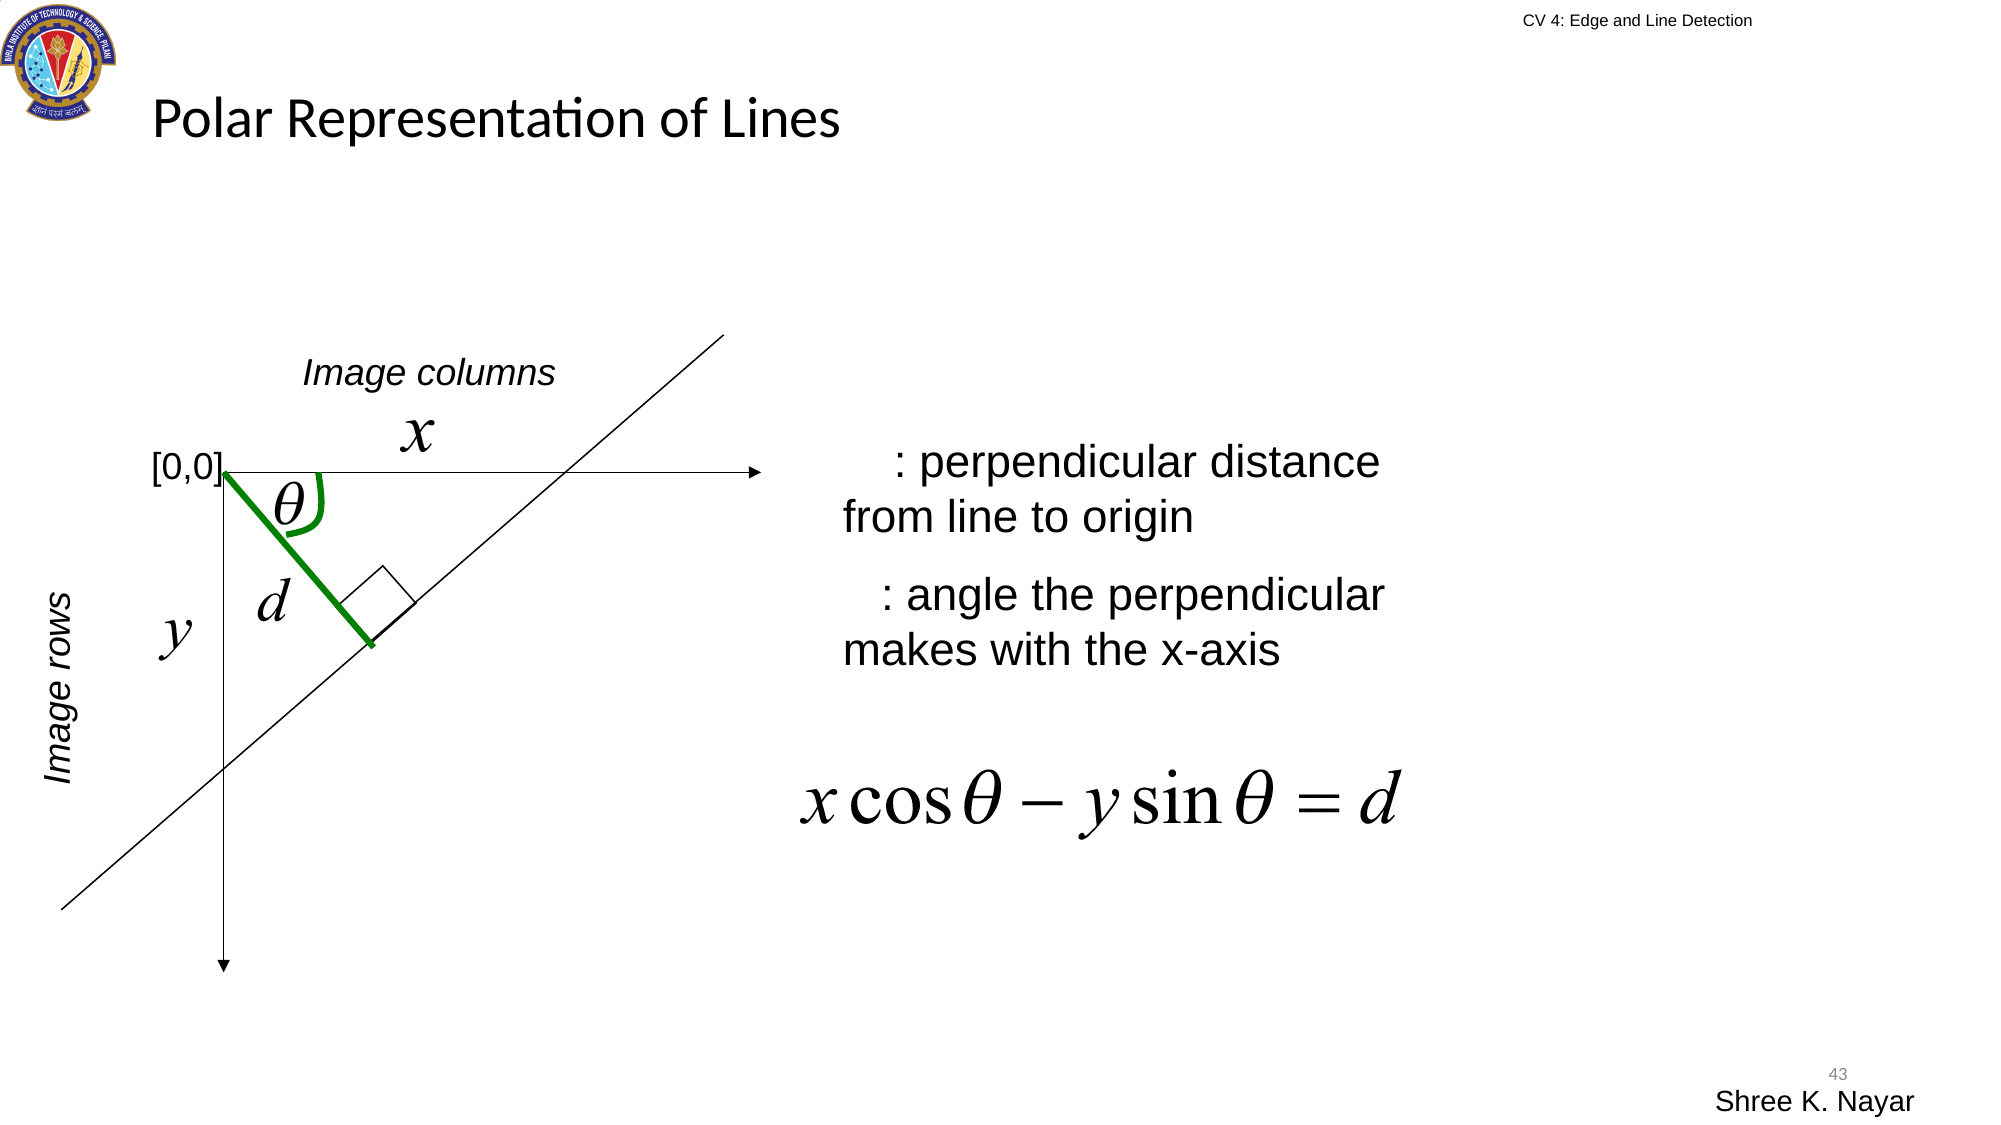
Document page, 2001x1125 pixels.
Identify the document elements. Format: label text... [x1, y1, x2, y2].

text_box Shree K. Nayar [1699, 1074, 2000, 1125]
title Polar Representation of Lines [137, 34, 1811, 203]
text_box : perpendicular distance from line to origin : angle the perpendicular makes with the x-axis [827, 424, 1441, 747]
picture [787, 752, 1417, 855]
picture [0, 4, 116, 121]
slide_number 43 [1412, 1042, 1863, 1103]
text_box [60, 334, 762, 973]
text_box Image rows [24, 505, 55, 801]
